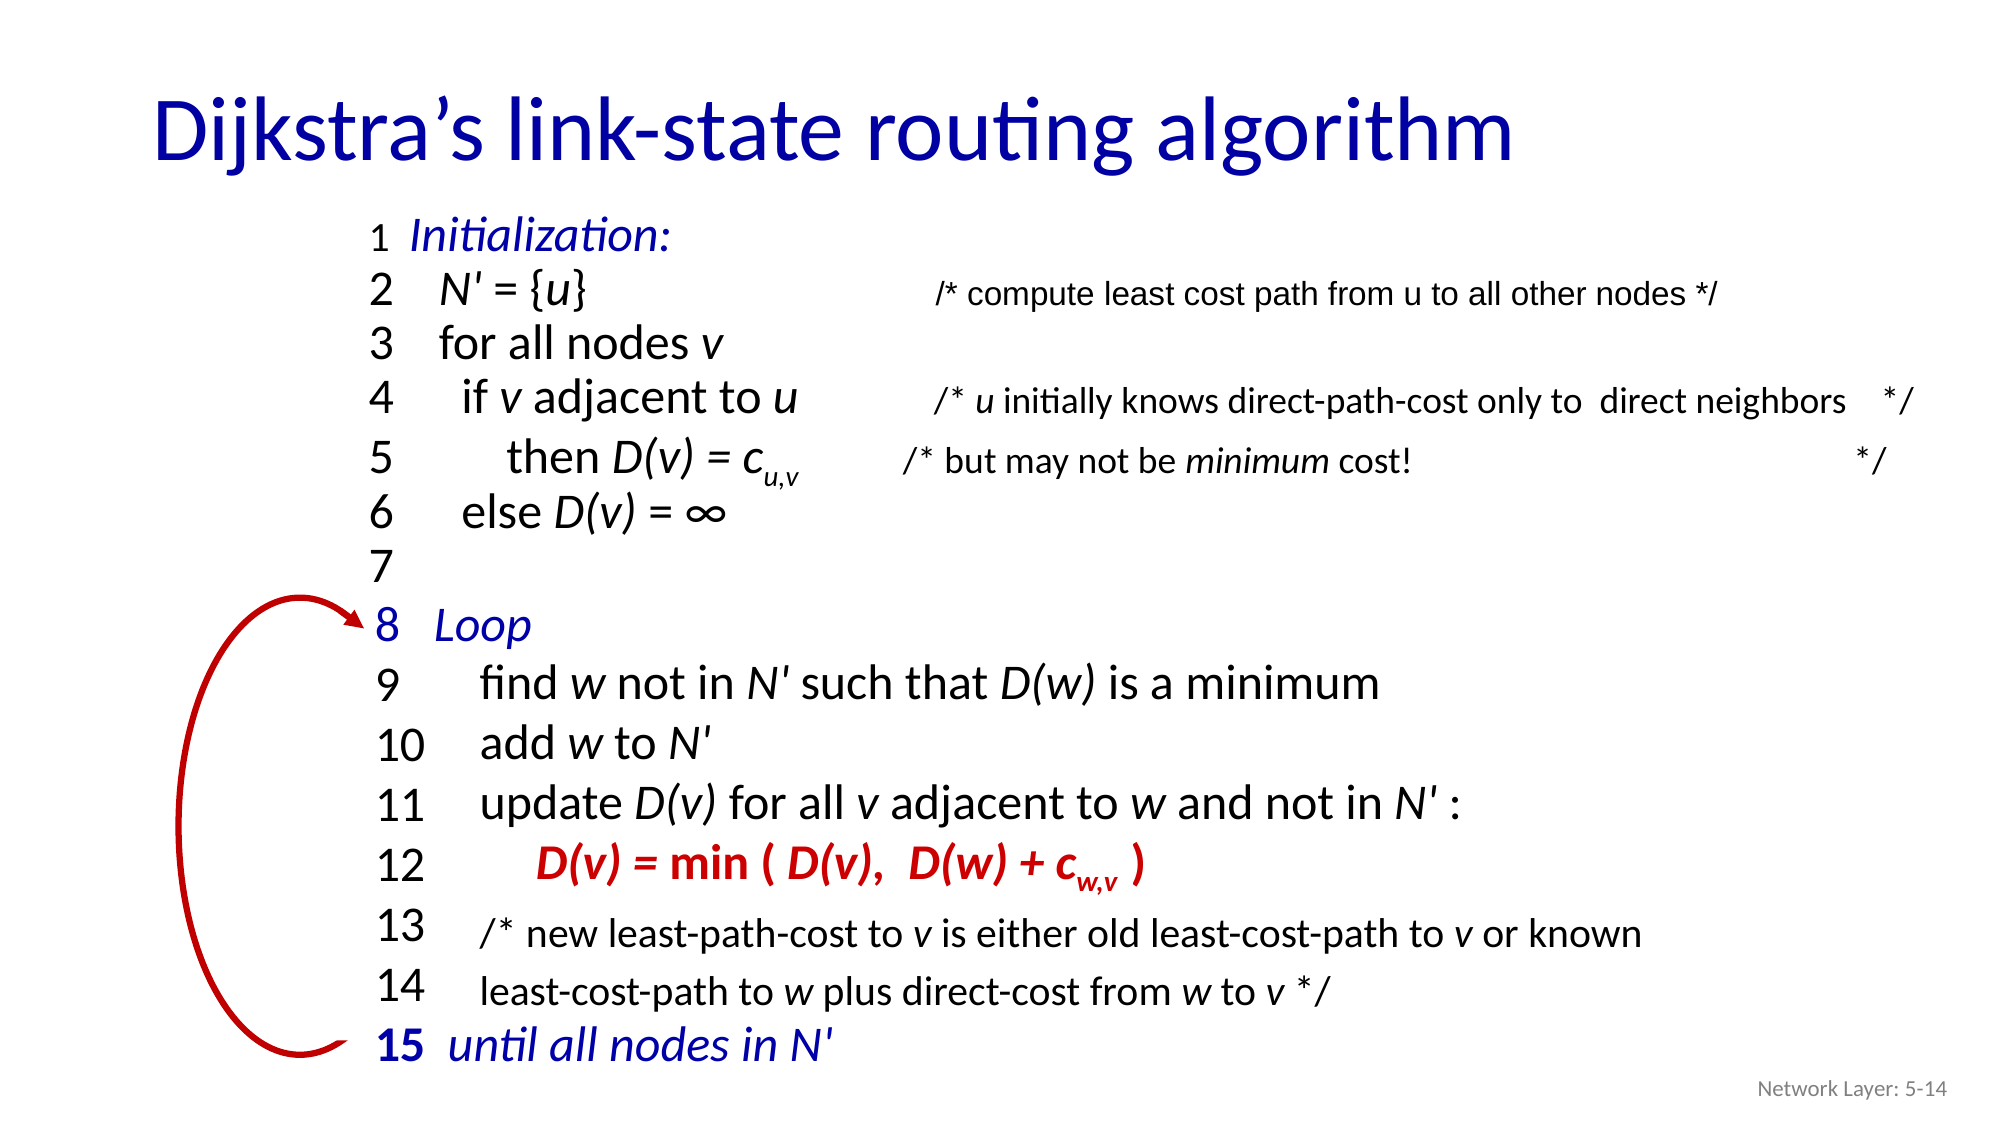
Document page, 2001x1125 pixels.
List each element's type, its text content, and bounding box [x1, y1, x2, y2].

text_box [178, 597, 453, 1055]
text_box find w not in N' such that D(w) is a minimum add w to N' update D(v) for all v adjacent to w and not in N' : D(v) = min ( D(v), D(w) + cw,v ) /* new least-path-cost to v is either old least-cost-path to v or known least-cost-path to w plus direct-cost from w to v */ [464, 581, 1668, 1022]
text_box 8 Loop 9 10 11 12 13 14 15 until all nodes in N' [360, 524, 860, 1079]
slide_number Network Layer: 5-14 [1512, 1056, 1963, 1117]
title Dijkstra’s link-state routing algorithm [137, 57, 1752, 204]
text_box 1 Initialization: 2 N' = {u} /* compute least cost path from u to all other nodes */ 3 for all nodes v 4 if v adjacent to u /* u initially knows direct-path-cost only to direct neighbors */ 5 then D(v) = cu,v /* but may not be minimum cost! */ 6 else D(v) = ∞ 7 [353, 201, 1962, 602]
